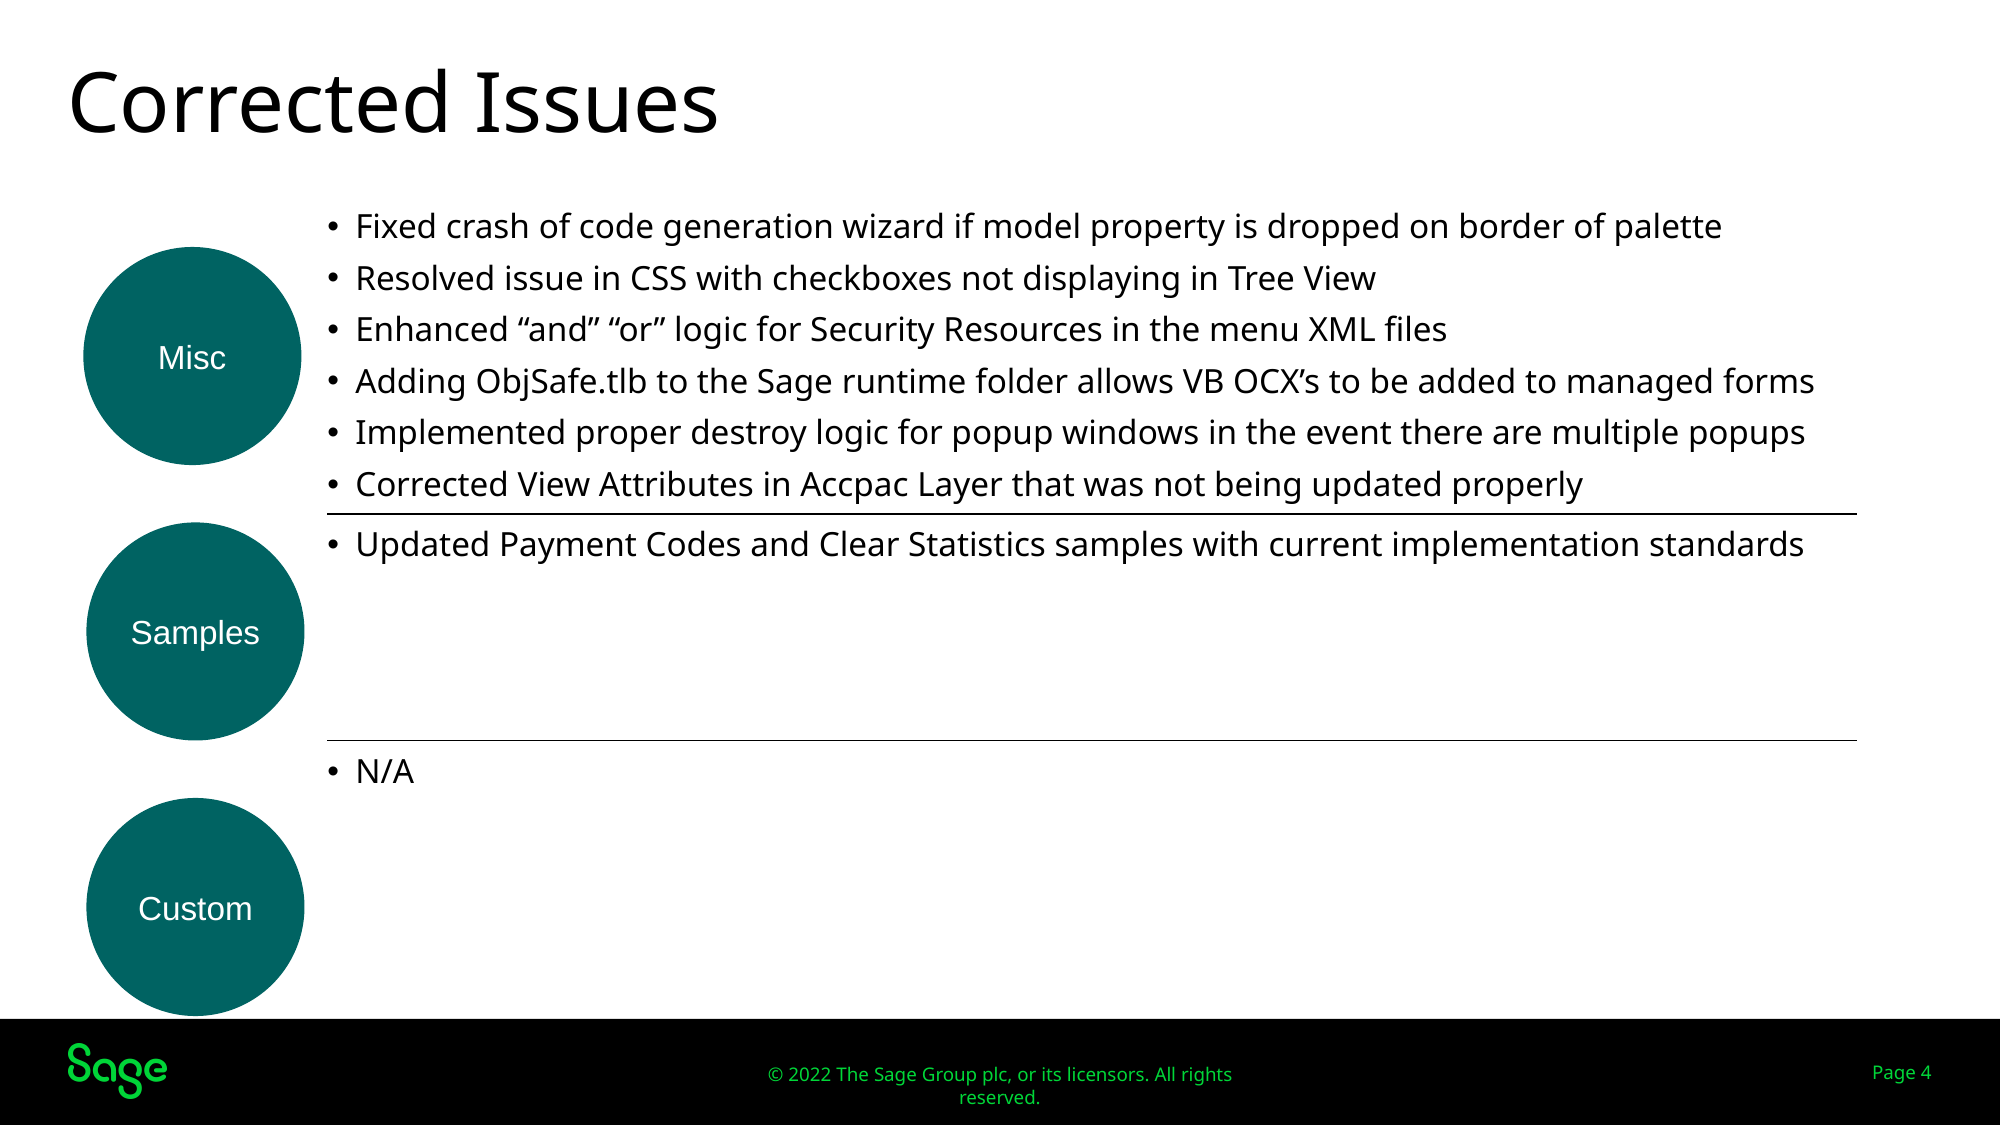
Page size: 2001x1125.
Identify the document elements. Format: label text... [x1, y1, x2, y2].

table_cell N/A [327, 741, 1857, 968]
title Corrected Issues [67, 49, 1930, 147]
table_cell Updated Payment Codes and Clear Statistics samples with current implementation standards [327, 515, 1857, 740]
picture [68, 1043, 167, 1099]
text_box Samples [85, 521, 306, 742]
slide_number Page 4 [1809, 1043, 1947, 1104]
table_header Fixed crash of code generation wizard if model property is dropped on border of palette Resolved issue in CSS with checkboxes not displaying in Tree View Enhanced “and” “or” logic for Security Resources in the menu XML files Adding ObjSafe.tlb to the Sage runtime folder allows VB OCX’s to be added to managed forms Implemented proper destroy logic for popup windows in the event there are multiple popups Corrected View Attributes in Accpac Layer that was not being updated properly [327, 196, 1857, 513]
text_box Misc [82, 246, 302, 466]
text_box Custom [85, 797, 306, 1017]
